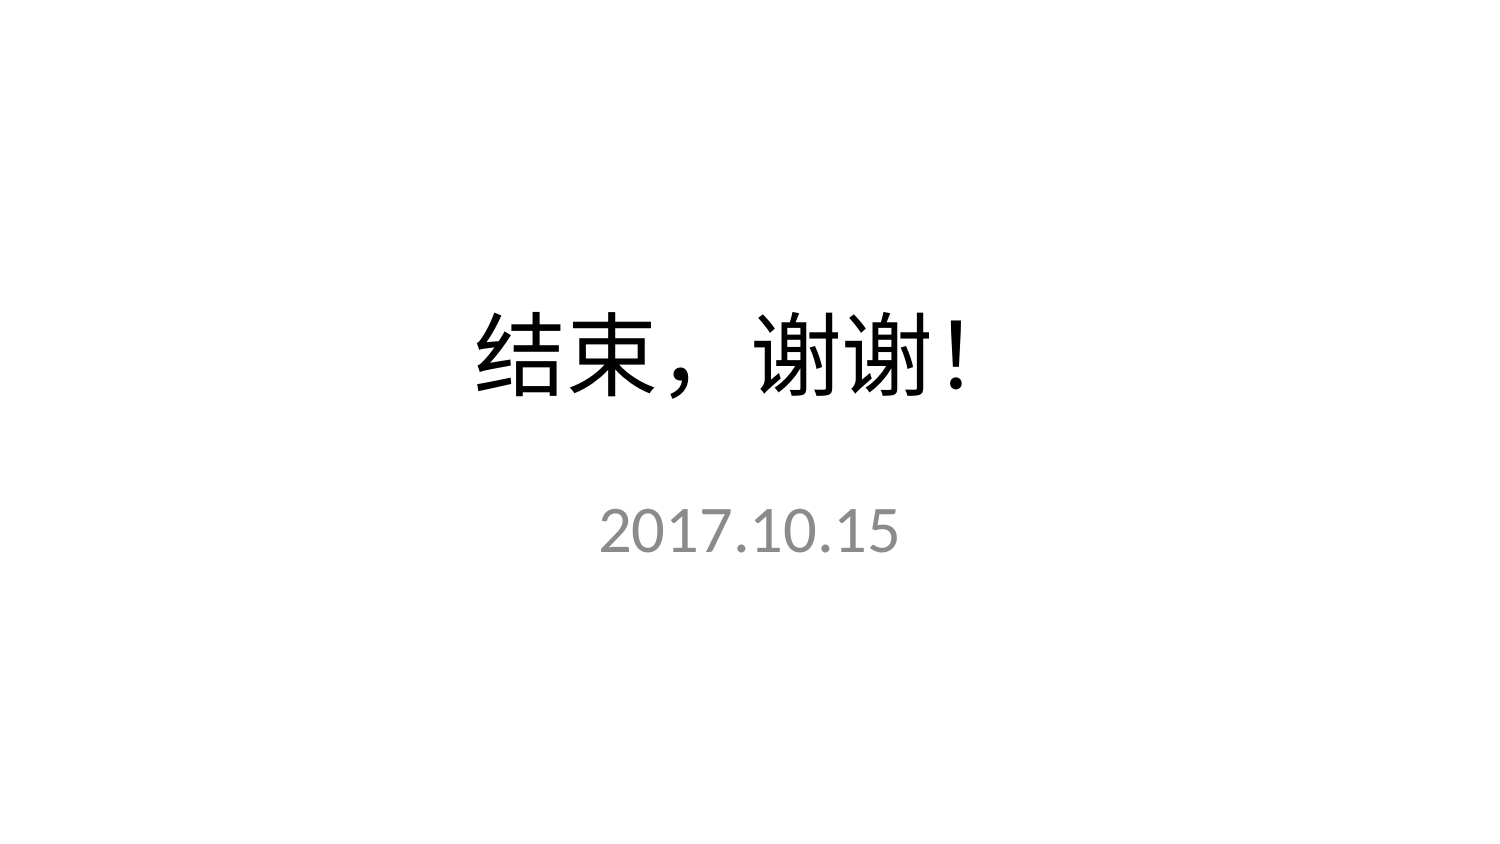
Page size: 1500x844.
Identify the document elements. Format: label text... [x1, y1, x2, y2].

title 结束，谢谢！ [112, 262, 1388, 443]
subtitle 2017.10.15 [225, 478, 1275, 694]
